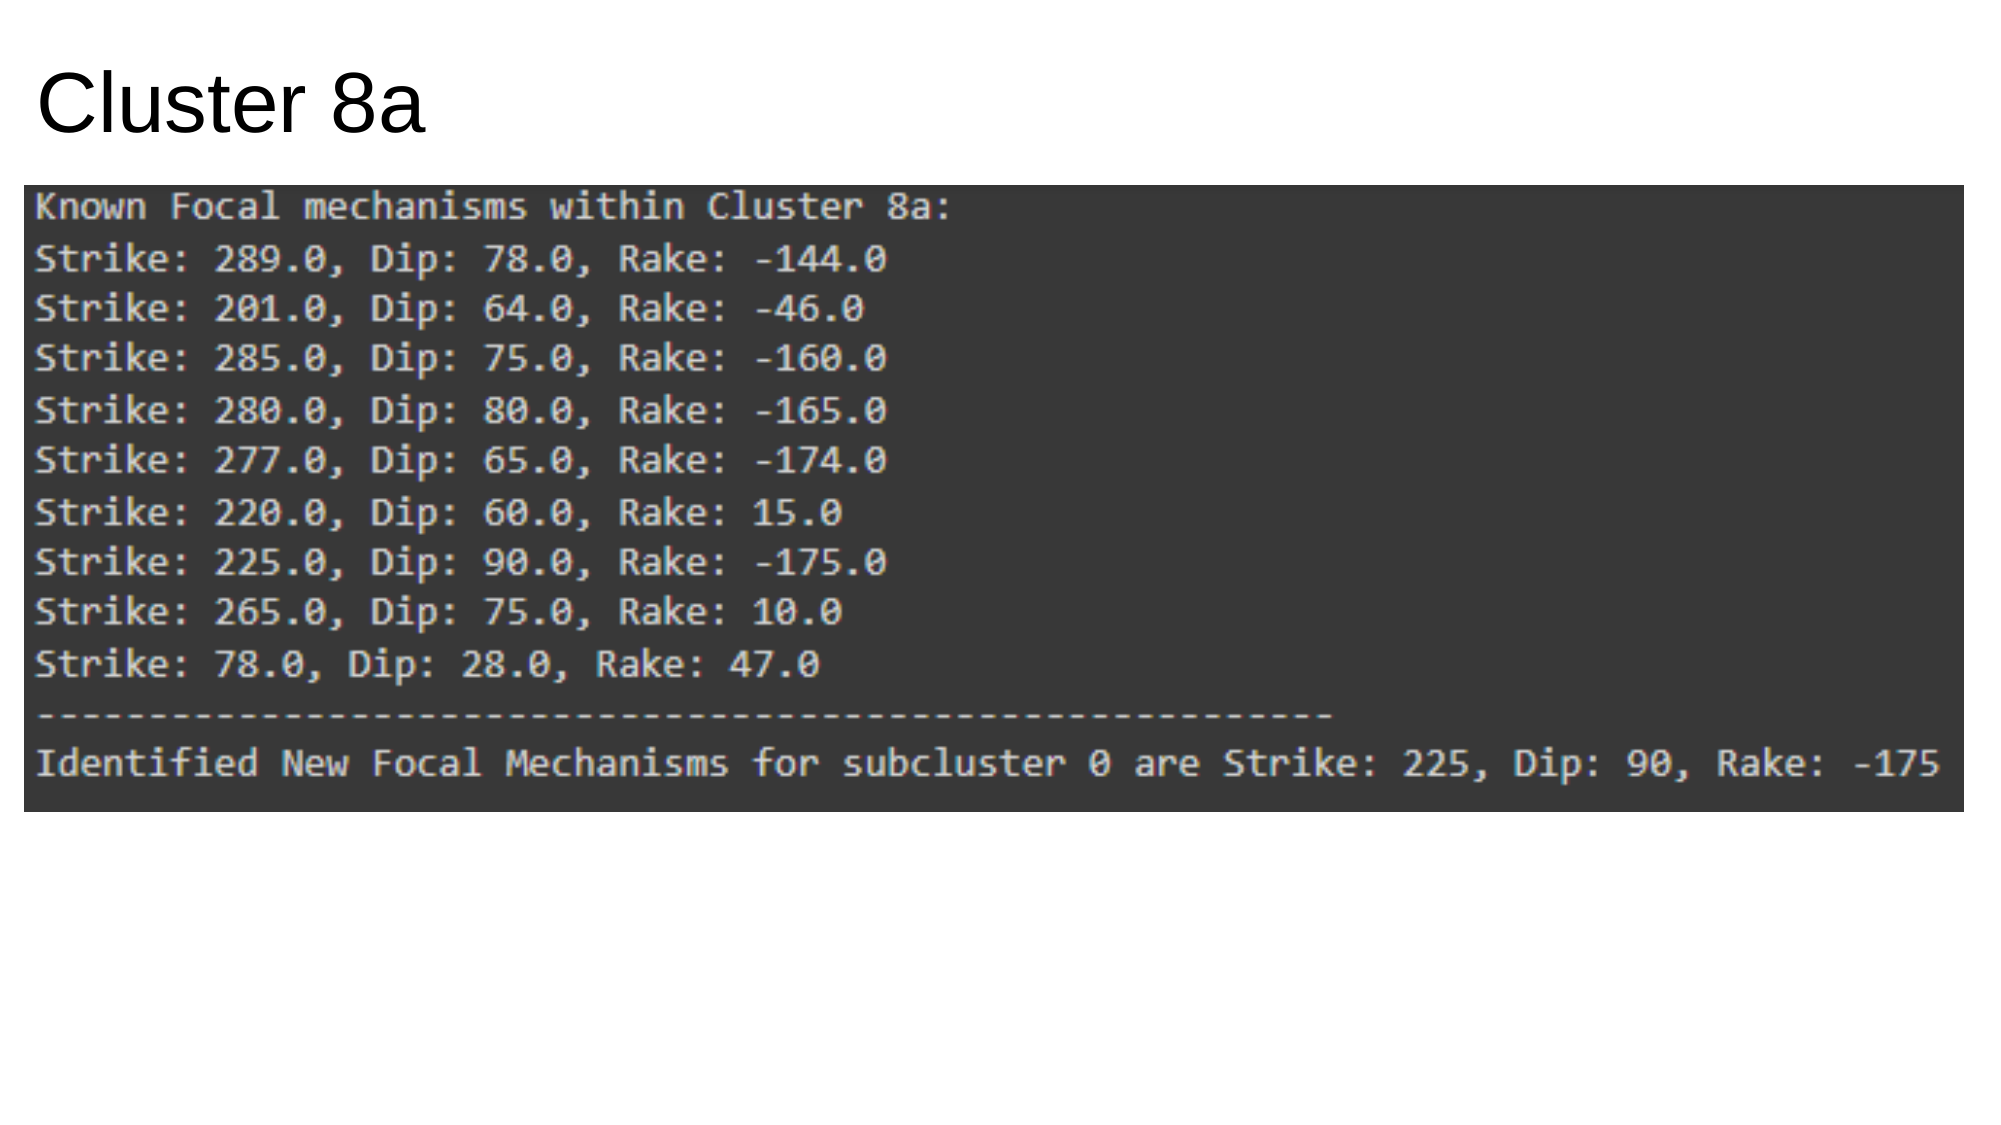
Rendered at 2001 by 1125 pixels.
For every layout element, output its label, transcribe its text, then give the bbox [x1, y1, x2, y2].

title Cluster 8a [21, 48, 1961, 162]
picture [24, 185, 1965, 813]
